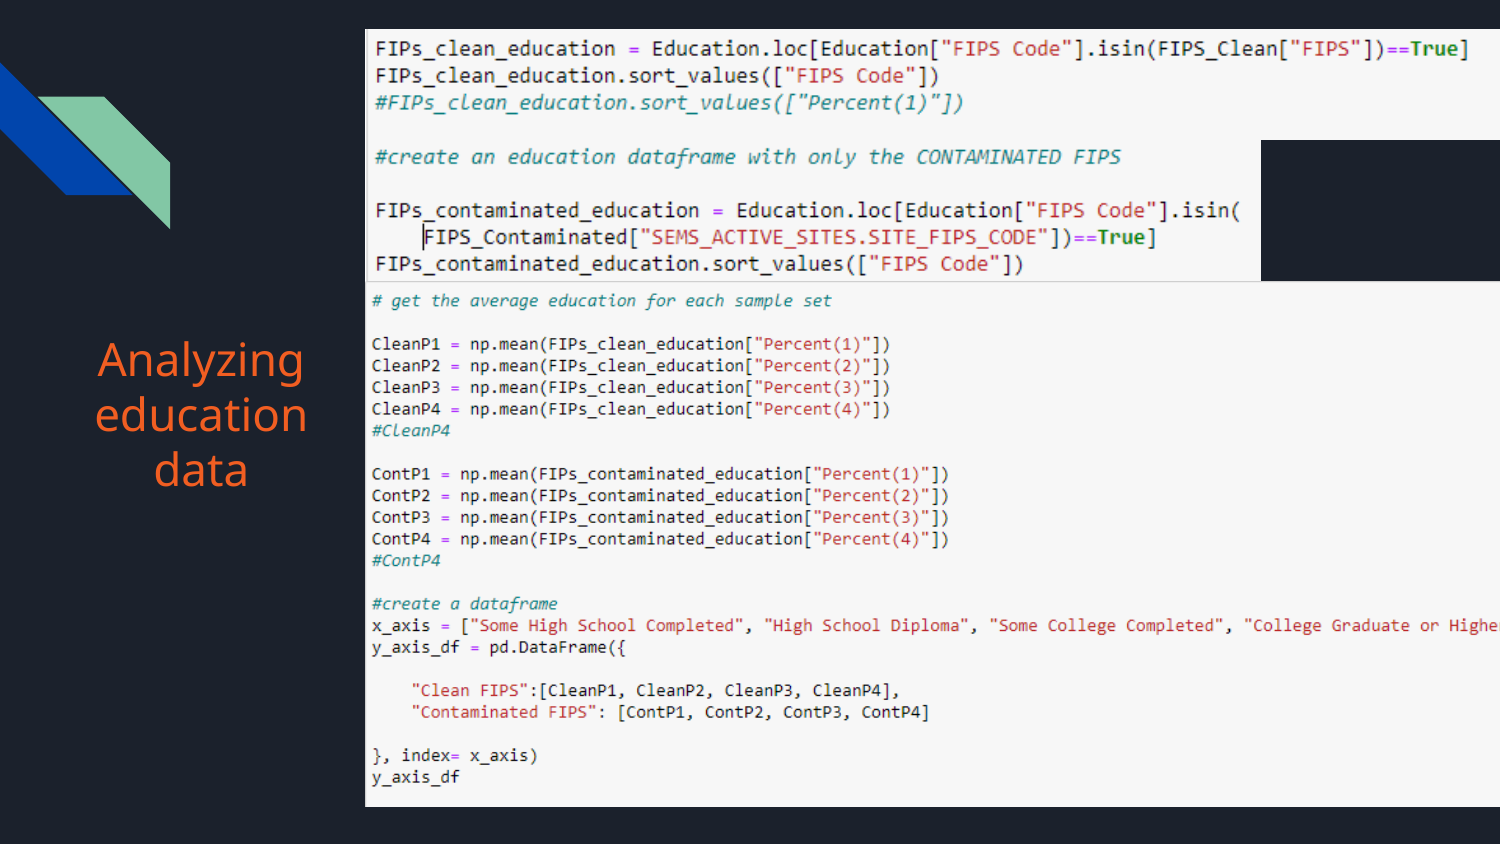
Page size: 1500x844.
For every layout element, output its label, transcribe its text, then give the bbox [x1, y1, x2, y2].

title Analyzing education data [59, 46, 344, 780]
picture [365, 29, 1500, 807]
